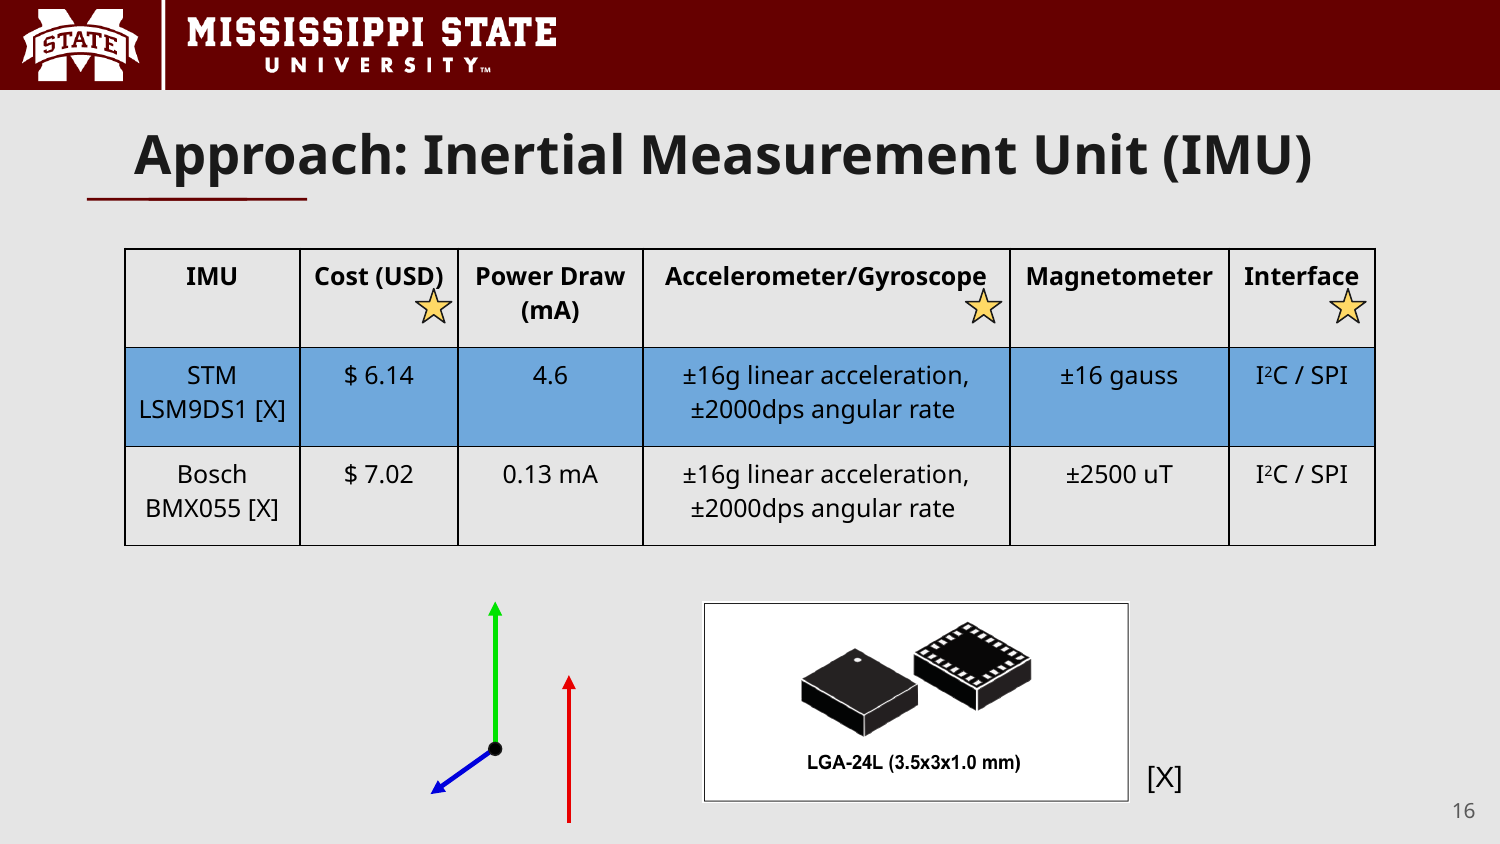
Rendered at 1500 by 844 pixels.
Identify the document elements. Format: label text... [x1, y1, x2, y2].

table_cell $ 7.02 [301, 447, 457, 545]
title Approach: Inertial Measurement Unit (IMU) [119, 105, 1381, 193]
table_cell STM LSM9DS1 [X] [126, 348, 299, 446]
table_cell $ 6.14 [301, 348, 457, 446]
picture [702, 601, 1130, 803]
slide_number ‹#› [1400, 779, 1491, 844]
table_header Magnetometer [1011, 250, 1228, 347]
picture [22, 0, 556, 90]
table_cell ±16g linear acceleration, ±2000dps angular rate [644, 348, 1009, 446]
table_cell ±16 gauss [1011, 348, 1228, 446]
table_header Power Draw (mA) [459, 250, 642, 347]
text_box [X] [1131, 742, 1206, 825]
table_cell I2C / SPI [1230, 348, 1374, 446]
table_cell Bosch BMX055 [X] [126, 447, 299, 545]
table_cell ±16g linear acceleration, ±2000dps angular rate [644, 447, 1009, 545]
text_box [430, 747, 496, 795]
table_cell 4.6 [459, 348, 642, 446]
table_header Accelerometer/Gyroscope [644, 250, 1009, 347]
table_header Interface [1230, 250, 1374, 347]
table_header IMU [126, 250, 299, 347]
table_cell I2C / SPI [1230, 447, 1374, 545]
table_cell ±2500 uT [1011, 447, 1228, 545]
table_cell 0.13 mA [459, 447, 642, 545]
table_header Cost (USD) [301, 250, 457, 347]
